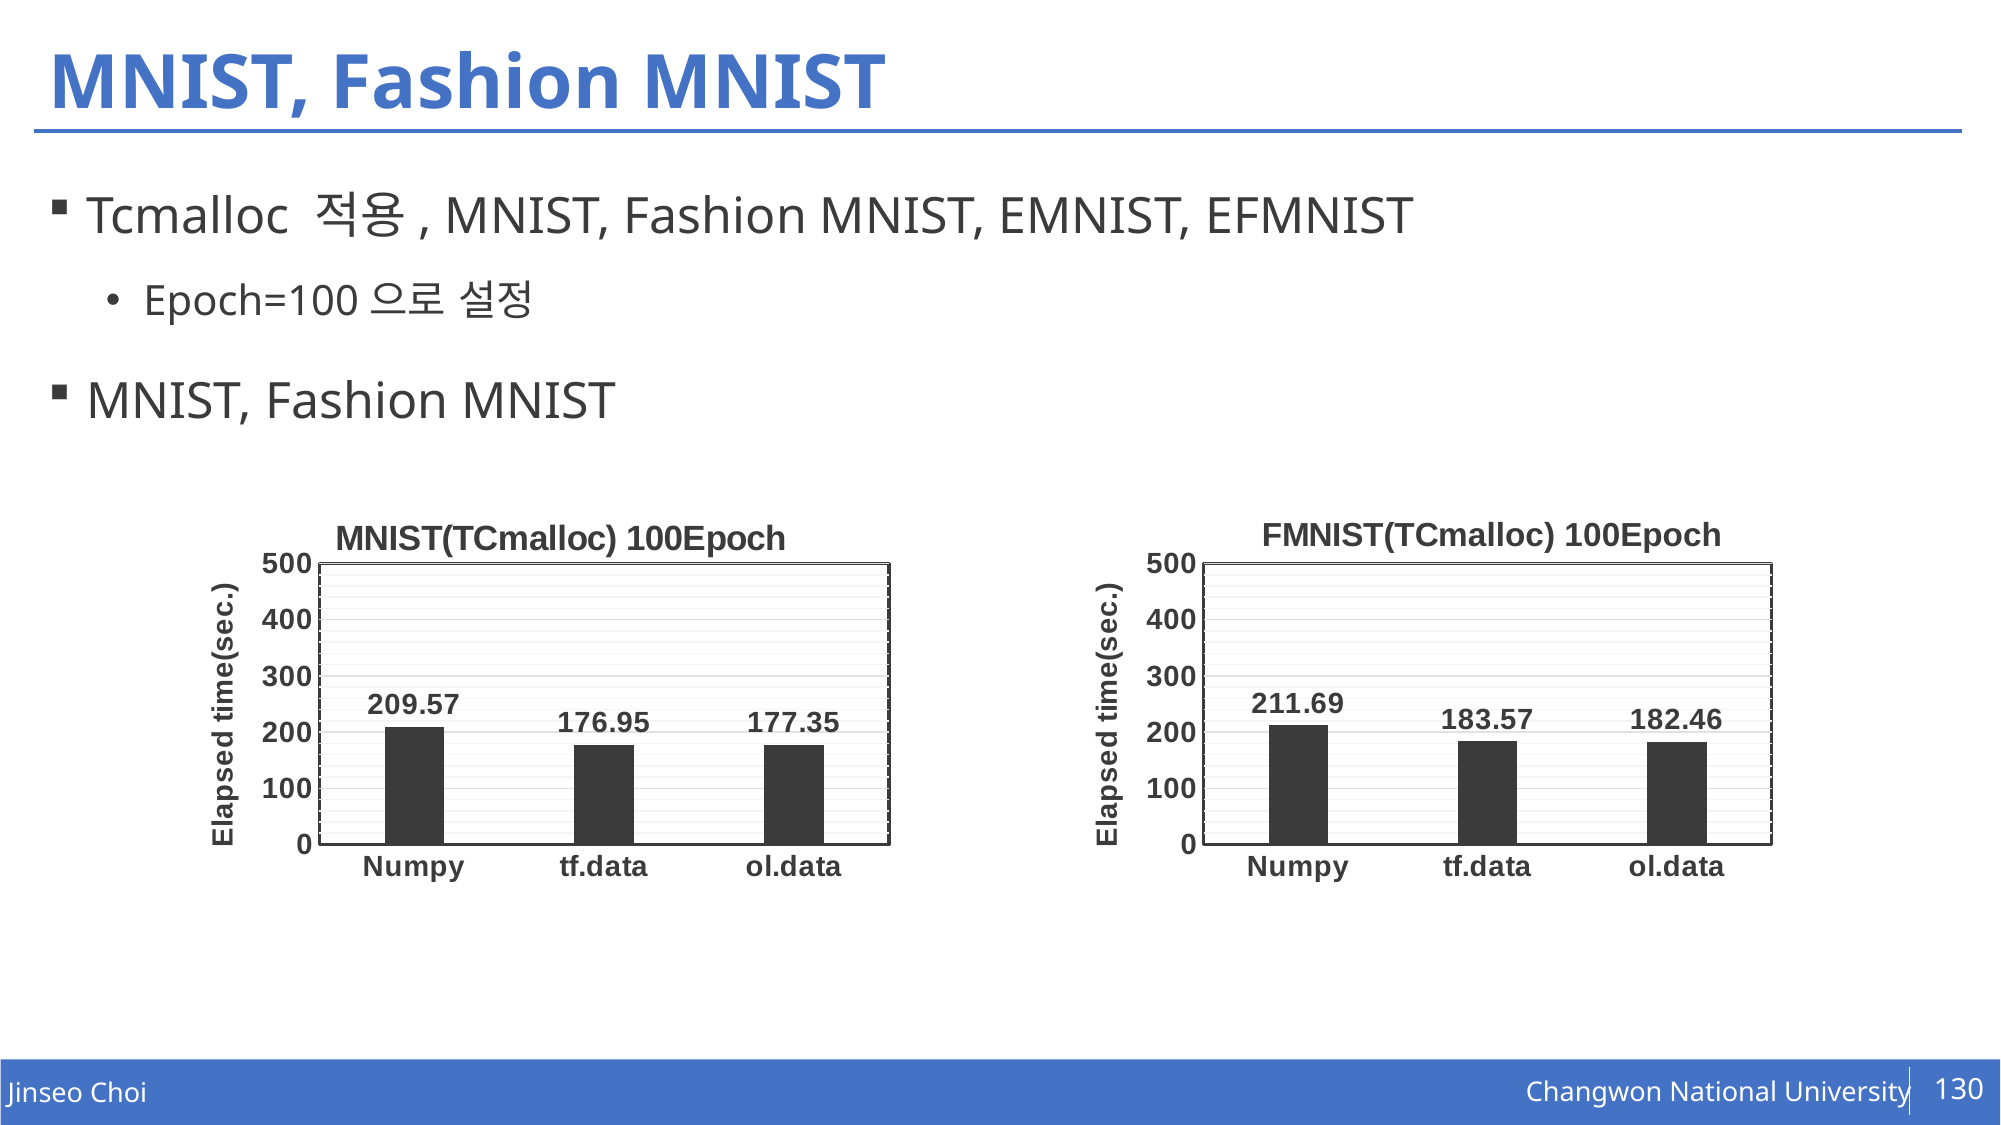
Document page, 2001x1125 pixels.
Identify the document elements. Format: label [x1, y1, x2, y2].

list [33, 152, 1963, 997]
title [33, 27, 1963, 143]
chart [1079, 497, 1795, 908]
chart [195, 497, 913, 908]
slide_number [1922, 1060, 1996, 1121]
